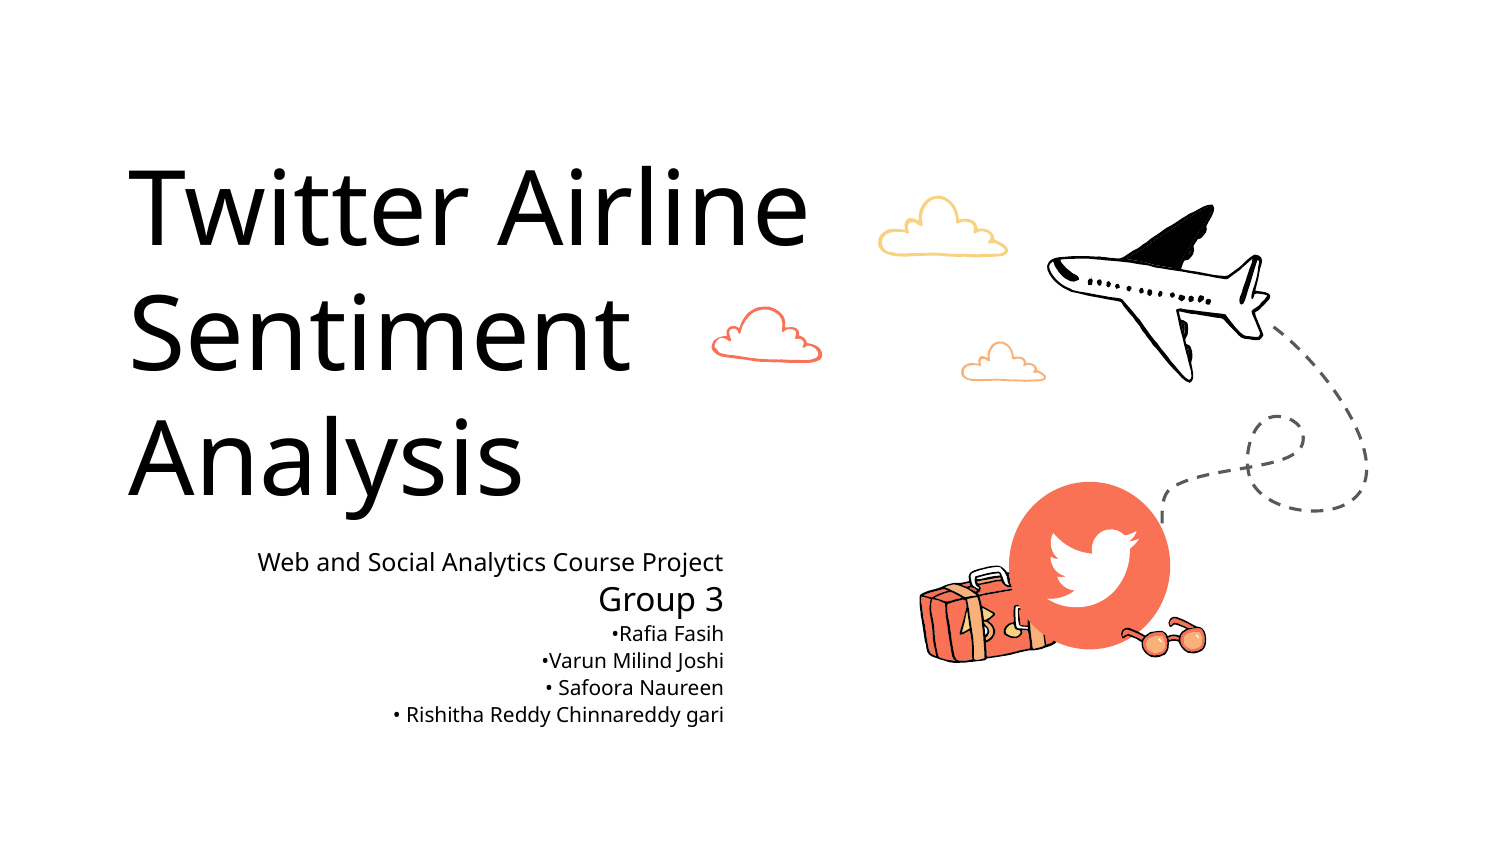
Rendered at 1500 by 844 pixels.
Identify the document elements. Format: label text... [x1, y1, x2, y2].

text_box [878, 195, 1009, 258]
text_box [1008, 481, 1171, 650]
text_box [1120, 615, 1207, 658]
subtitle Web and Social Analytics Course Project Group 3 •Rafia Fasih •Varun Milind Joshi • Safoora Naureen • Rishitha Reddy Chinnareddy gari [133, 531, 740, 597]
text_box [711, 306, 823, 364]
title Twitter Airline Sentiment Analysis [113, 247, 856, 532]
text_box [1046, 204, 1271, 384]
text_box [918, 565, 1057, 664]
text_box [961, 341, 1041, 382]
text_box [1174, 328, 1367, 512]
